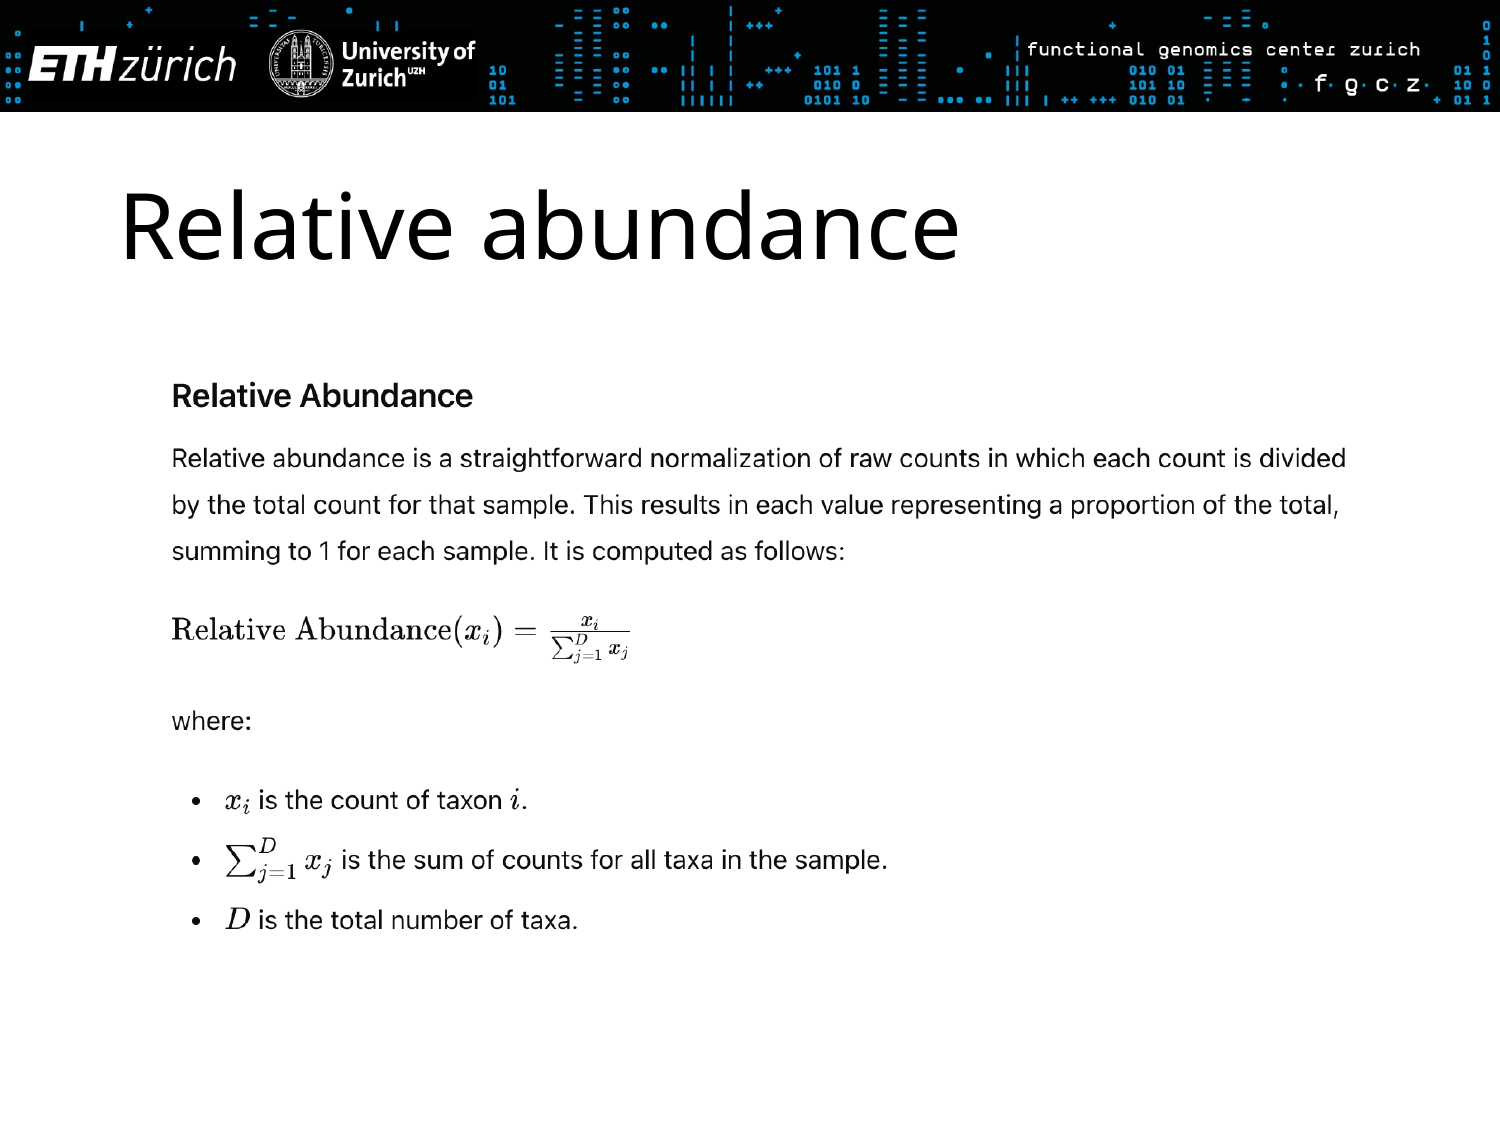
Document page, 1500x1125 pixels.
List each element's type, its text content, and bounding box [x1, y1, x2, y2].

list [103, 361, 1397, 952]
picture [0, 0, 1500, 112]
title Relative abundance [103, 121, 1397, 339]
